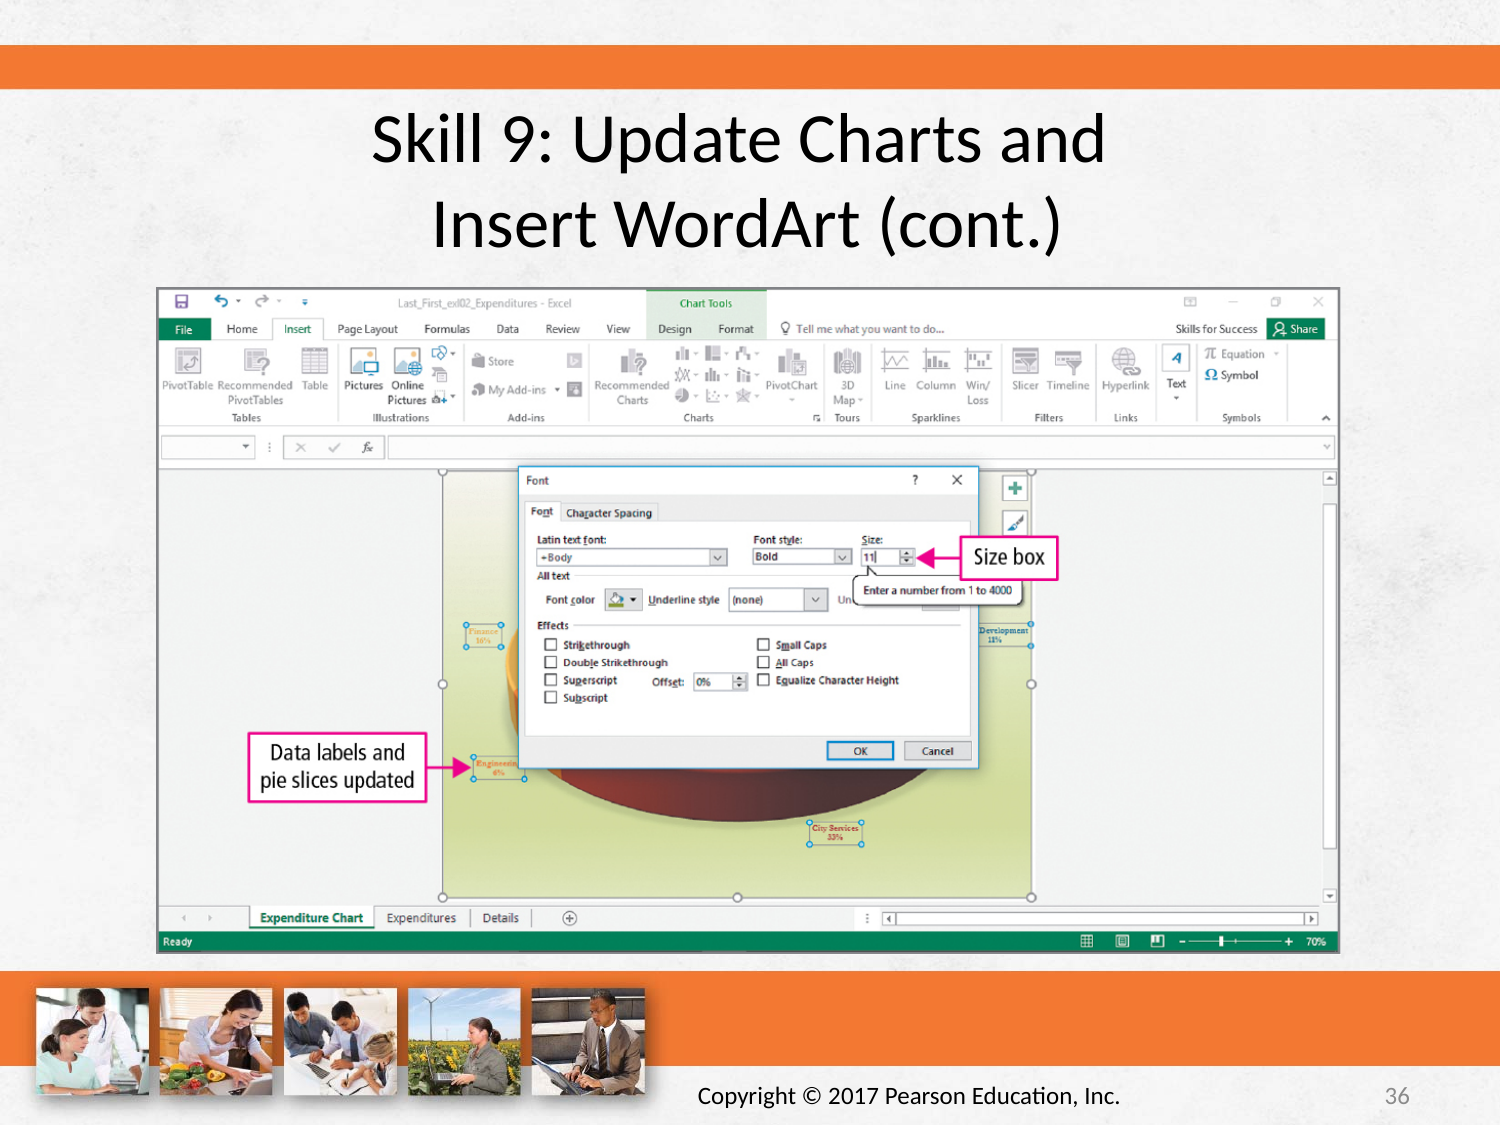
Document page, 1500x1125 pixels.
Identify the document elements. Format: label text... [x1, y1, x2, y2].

title Skill 9: Update Charts and Insert WordArt (cont.) [99, 84, 1398, 270]
picture [0, 0, 1500, 1125]
footer Copyright © 2017 Pearson Education, Inc. [650, 1064, 1175, 1125]
slide_number 36 [1074, 1065, 1425, 1125]
